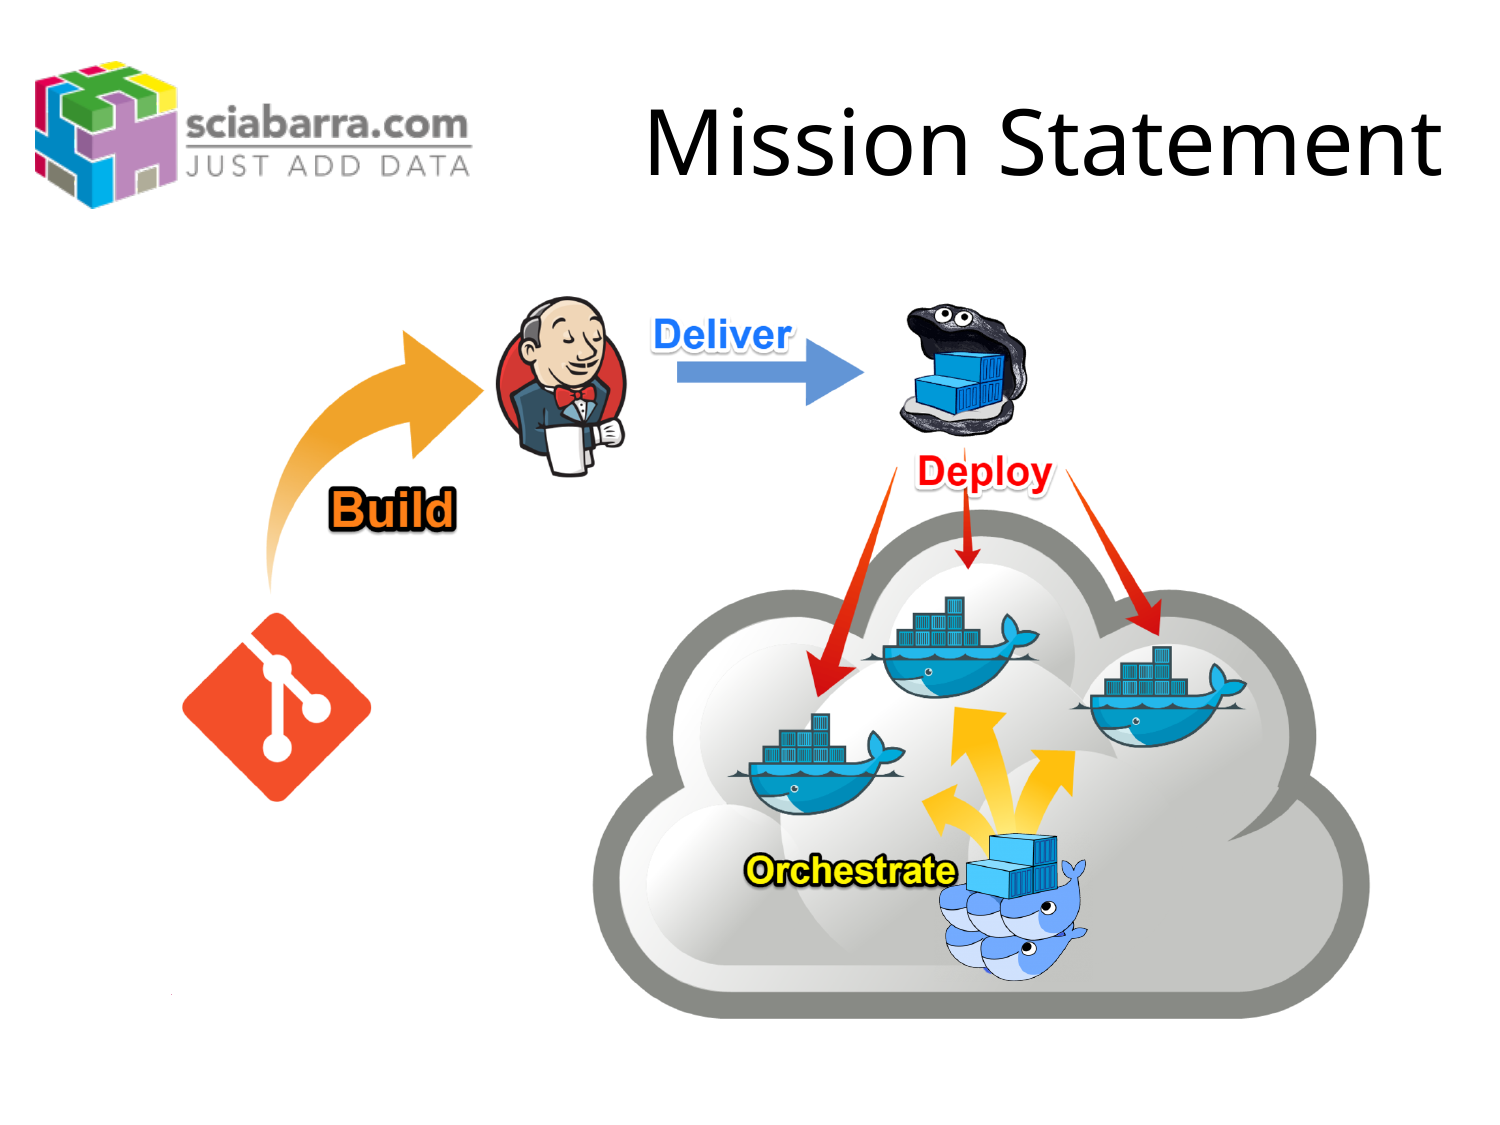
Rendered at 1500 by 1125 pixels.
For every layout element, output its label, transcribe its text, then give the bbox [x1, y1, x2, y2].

picture [155, 284, 1380, 1030]
title Mission Statement [587, 45, 1500, 233]
picture [35, 61, 477, 209]
